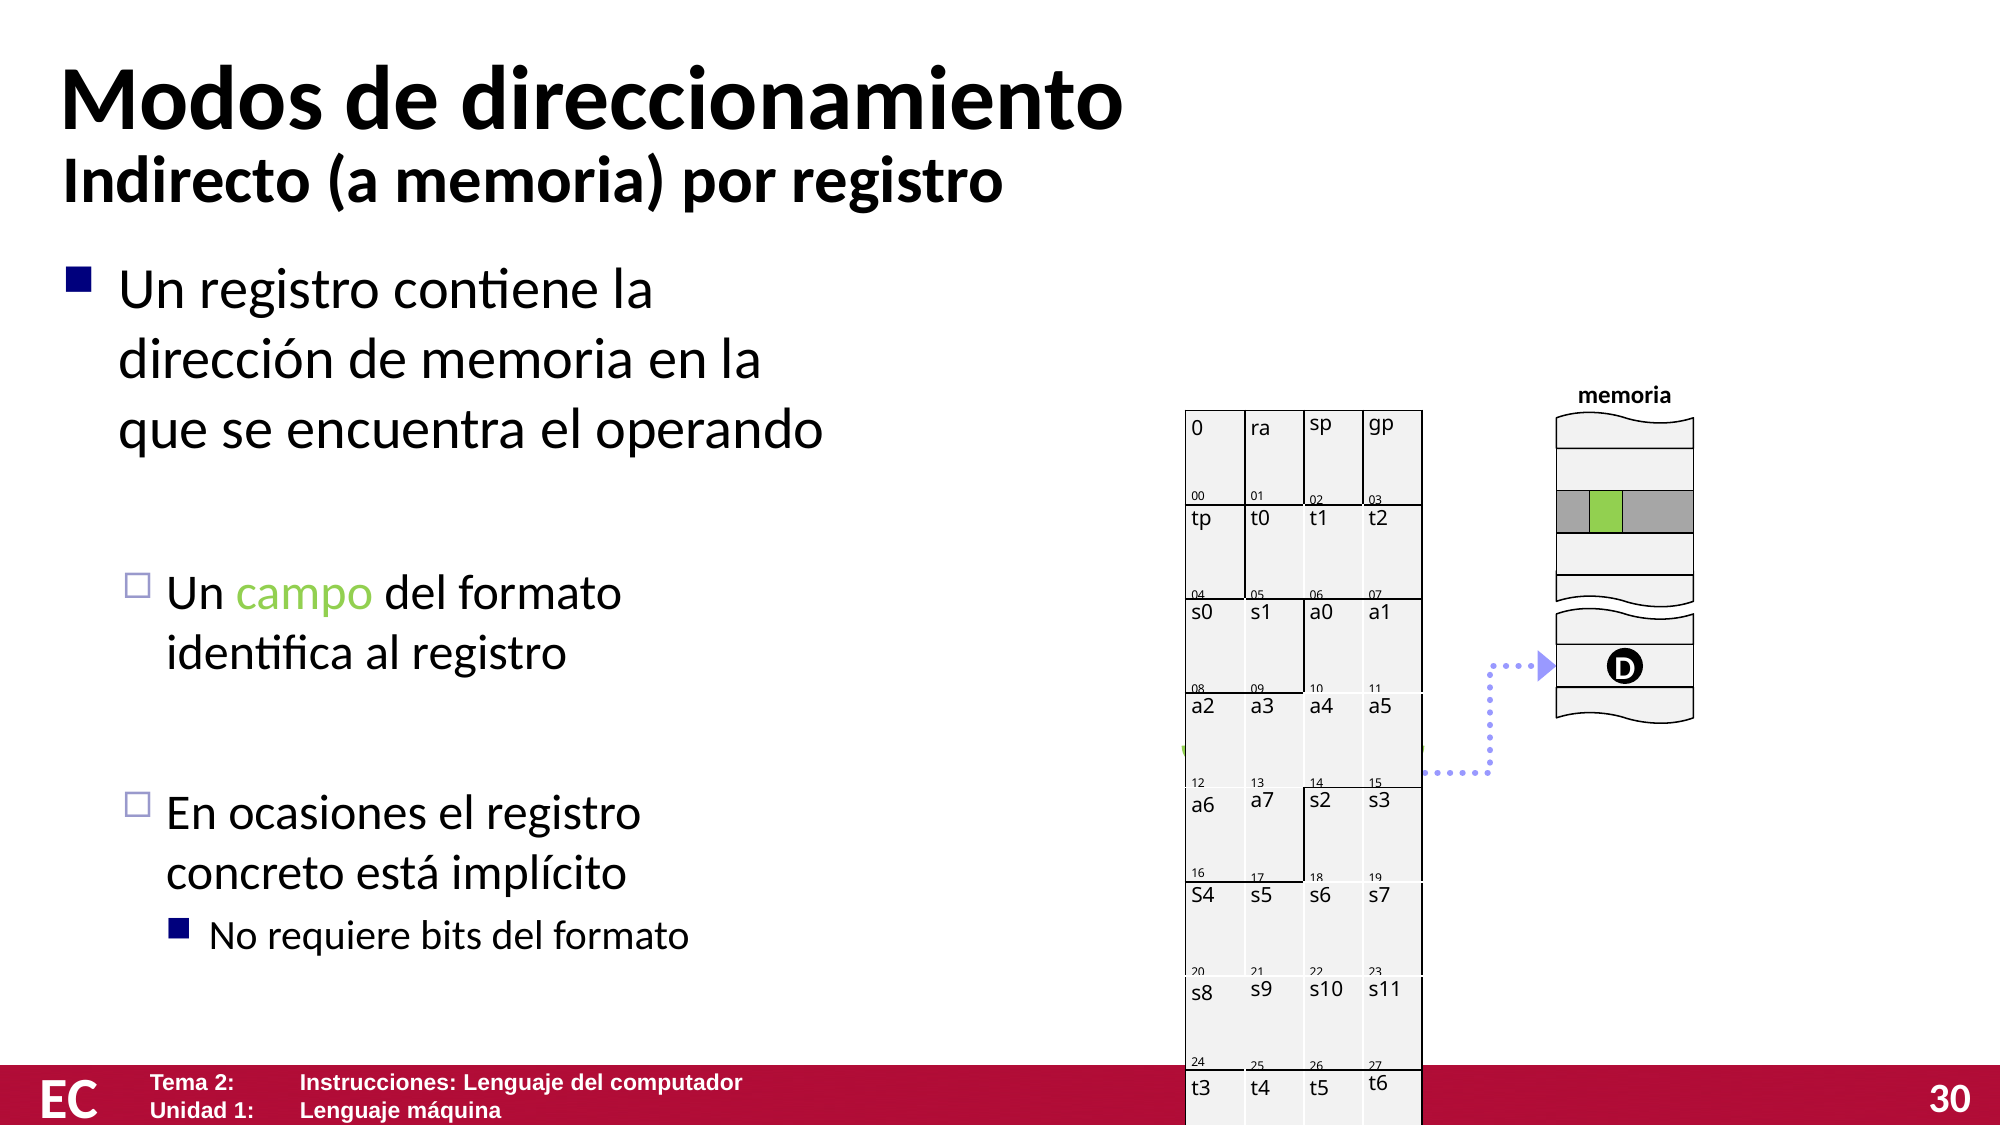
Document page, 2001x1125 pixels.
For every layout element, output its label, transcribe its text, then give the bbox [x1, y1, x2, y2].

picture [0, 1065, 1185, 1125]
table_cell s6 22 [1305, 883, 1362, 975]
table_cell a7 17 [1246, 788, 1303, 881]
table_cell t4 29 [1246, 1071, 1303, 1125]
table_header sp 02 [1305, 411, 1362, 504]
table_cell t3 28 [1186, 1071, 1244, 1125]
table_cell s10 26 [1305, 977, 1362, 1069]
text_box [1556, 576, 1694, 607]
table_cell a6 16 [1186, 788, 1244, 881]
picture [1423, 1065, 2000, 1125]
text_box memoria [1556, 371, 1694, 415]
table_header 0 00 [1186, 411, 1244, 504]
table_header ra 01 [1246, 411, 1303, 504]
table_cell t0 05 [1246, 506, 1303, 598]
table_cell s11 27 [1364, 977, 1421, 1069]
list Indirecto (a memoria) por registro [47, 191, 1900, 223]
table_cell t2 07 [1364, 506, 1421, 598]
table_cell s9 25 [1245, 977, 1303, 1069]
text_box [1623, 490, 1694, 534]
title Modos de direccionamiento [47, 32, 1900, 191]
table_cell a2 12 [1186, 694, 1244, 787]
text_box [1556, 688, 1694, 724]
text_box [1556, 608, 1694, 644]
text_box [1556, 490, 1589, 534]
text_box D [1606, 647, 1644, 684]
text_box [1556, 412, 1694, 449]
table_cell s5 21 [1246, 883, 1303, 975]
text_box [1377, 590, 1482, 845]
table_cell a4 14 [1305, 694, 1362, 787]
table_cell t5 30 [1305, 1071, 1362, 1125]
table_cell s3 19 [1364, 788, 1421, 881]
table_cell s8 24 [1186, 977, 1245, 1069]
table_cell s1 09 [1246, 600, 1303, 692]
table_cell s0 08 [1186, 600, 1244, 692]
table_cell s2 18 [1305, 788, 1362, 881]
table_cell a5 15 [1364, 694, 1372, 787]
table_cell S4 20 [1186, 883, 1244, 975]
table_cell tp 04 [1186, 506, 1244, 598]
table_cell a3 13 [1246, 694, 1303, 787]
text_box [1556, 644, 1694, 688]
text_box [1589, 490, 1623, 534]
table_cell s7 23 [1364, 883, 1421, 975]
table_cell t6 31 [1364, 1071, 1421, 1125]
table_cell t1 06 [1305, 506, 1362, 598]
table_cell a1 11 [1364, 600, 1372, 692]
text_box [1556, 534, 1694, 576]
text_box [1556, 449, 1694, 490]
table_header gp 03 [1364, 411, 1421, 504]
table_cell a0 10 [1305, 600, 1362, 692]
list Un registro contiene la dirección de memoria en la que se encuentra el operando Un campo del formato identifica al registro En ocasiones el registro concreto está implícito No requiere bits del formato [47, 242, 847, 1038]
